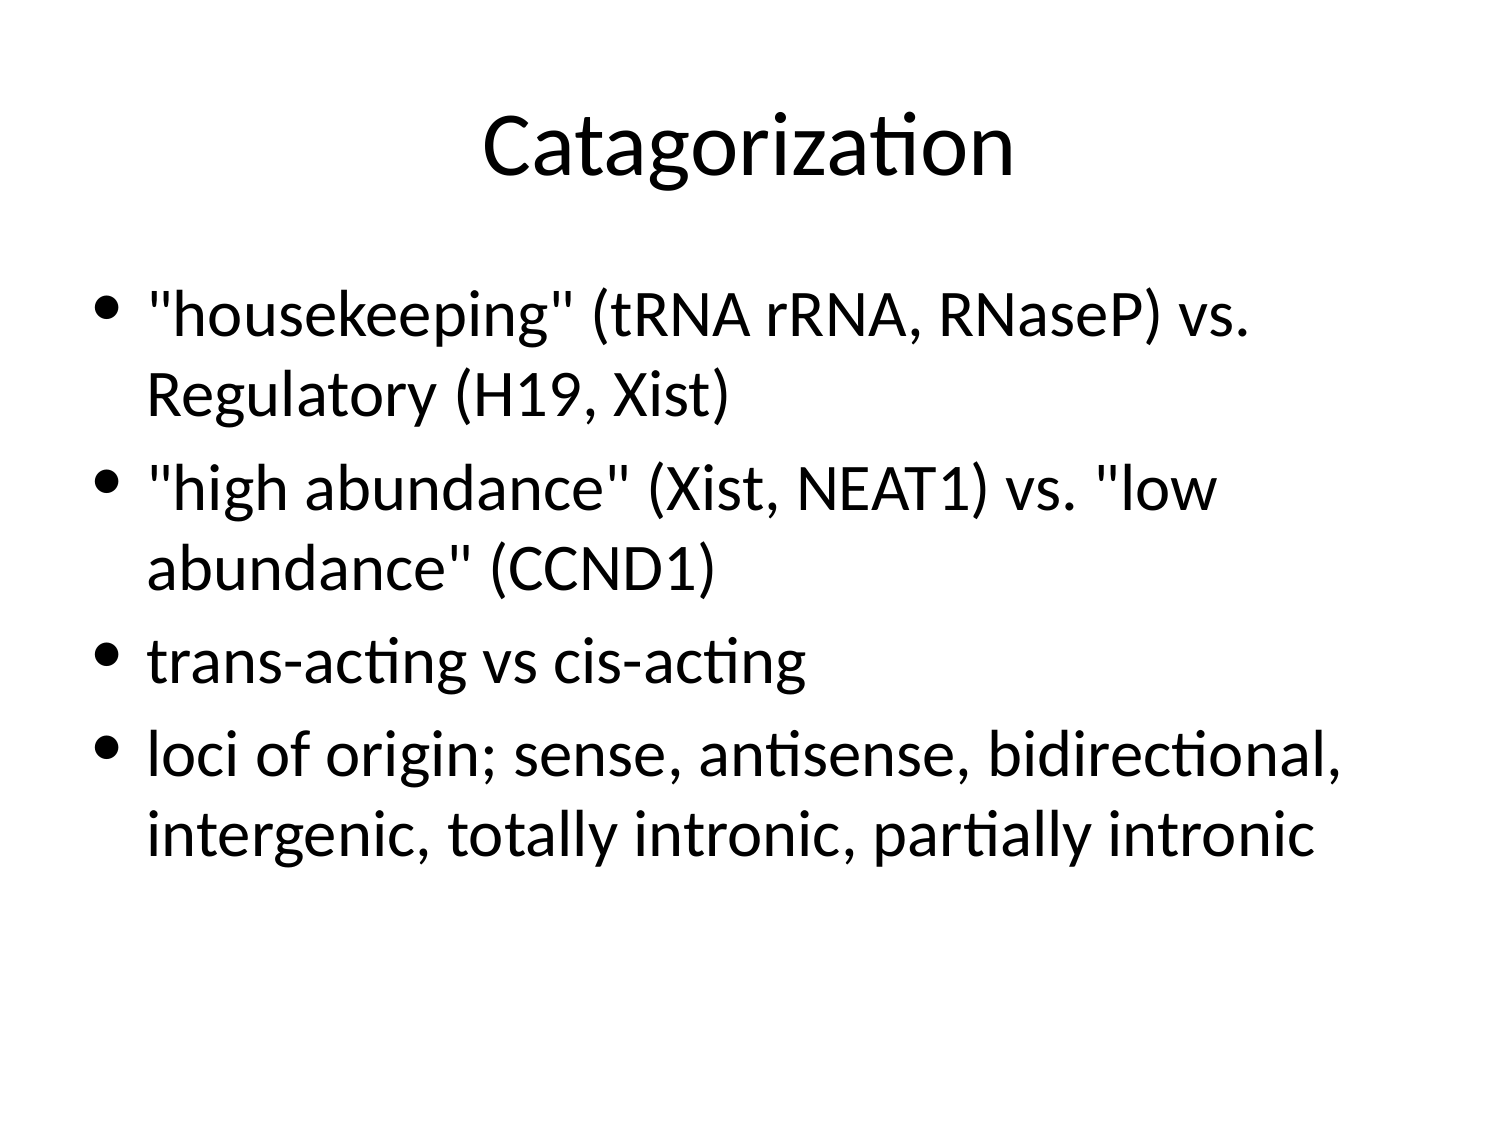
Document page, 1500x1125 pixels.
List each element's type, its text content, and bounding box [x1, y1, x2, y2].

title Catagorization [75, 45, 1425, 233]
list "housekeeping" (tRNA rRNA, RNaseP) vs. Regulatory (H19, Xist) "high abundance" (Xist, NEAT1) vs. "low abundance" (CCND1) trans-acting vs cis-acting loci of origin; sense, antisense, bidirectional, intergenic, totally intronic, partially intronic [75, 262, 1425, 1005]
